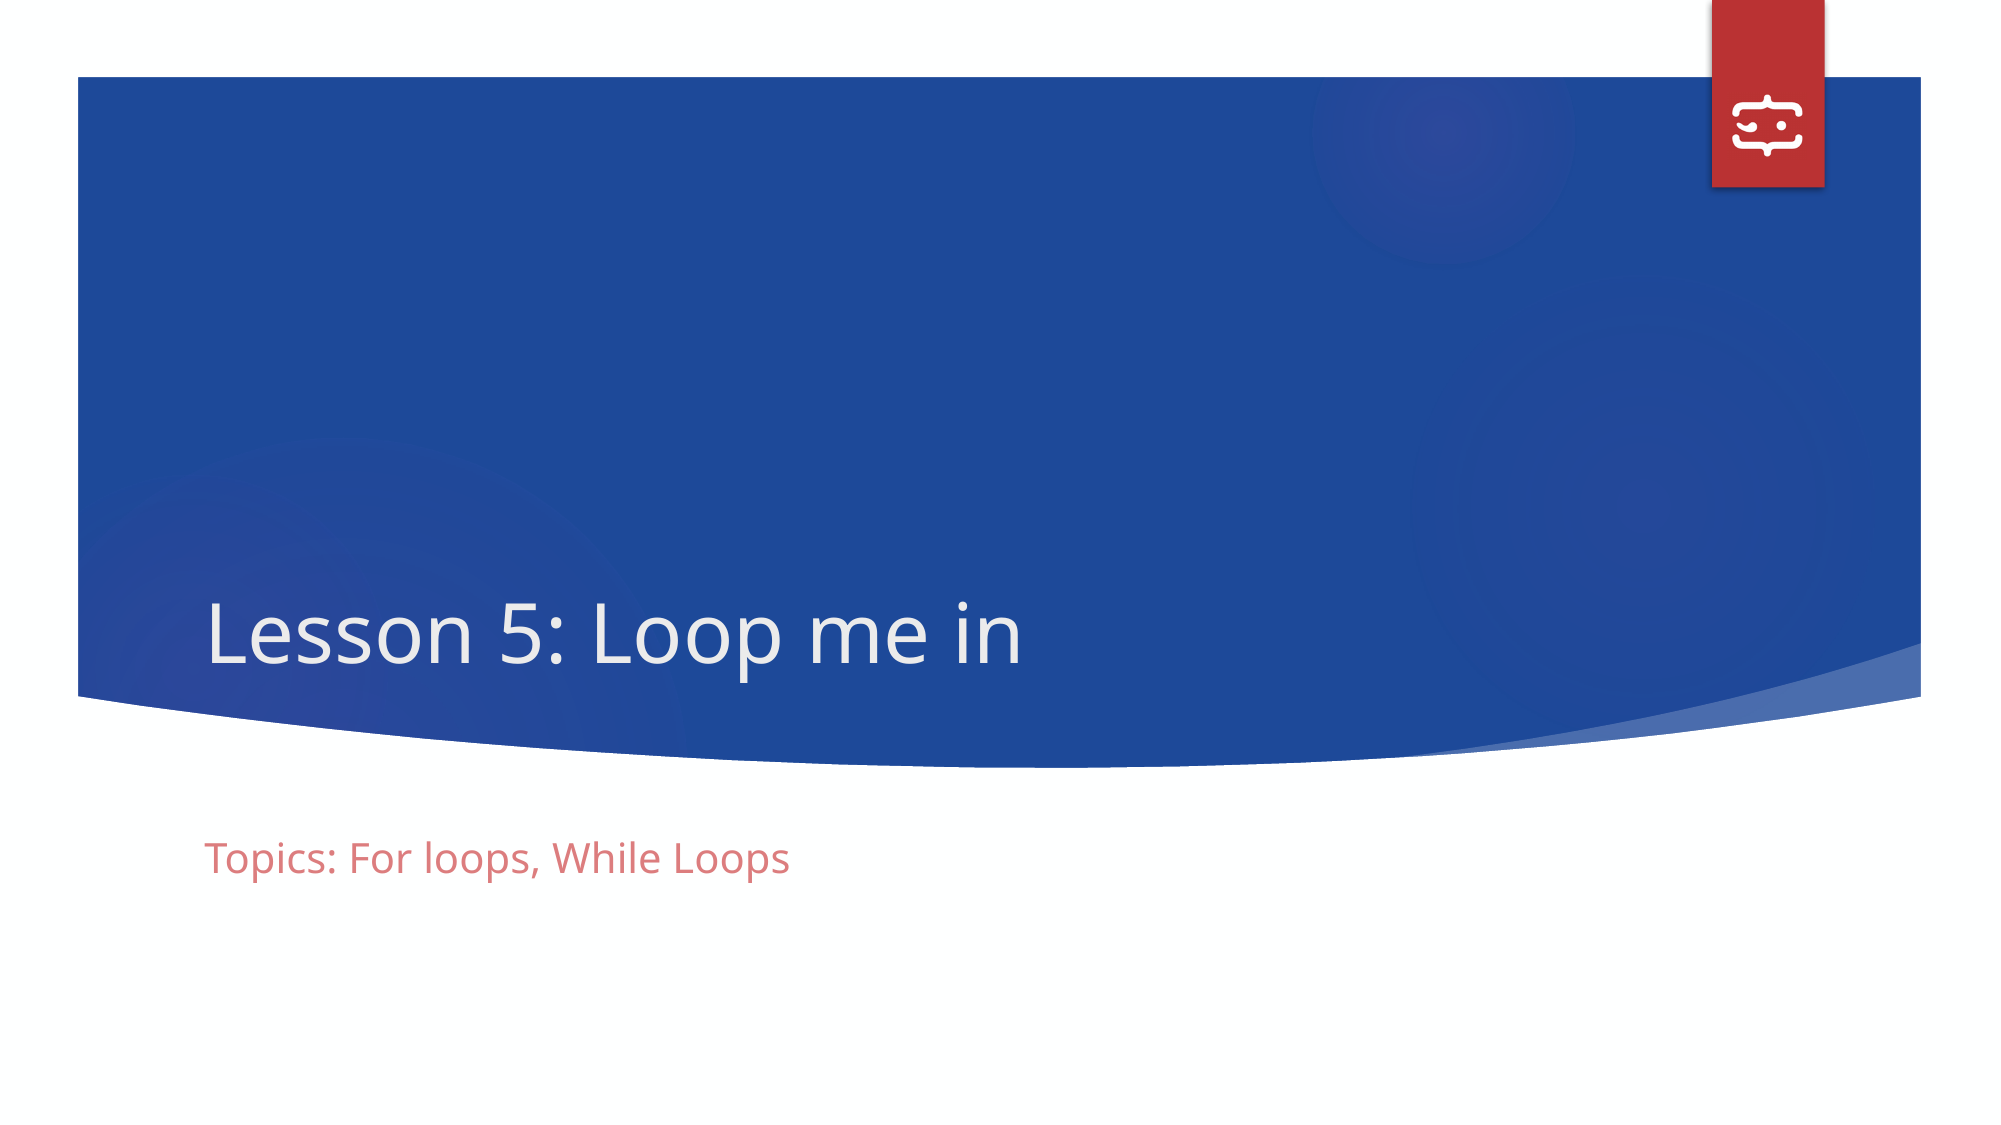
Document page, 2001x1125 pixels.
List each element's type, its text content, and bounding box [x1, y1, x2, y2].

picture [1727, 92, 1807, 160]
list Topics: For loops, While Loops [189, 824, 1638, 966]
title Lesson 5: Loop me in [189, 388, 1638, 688]
